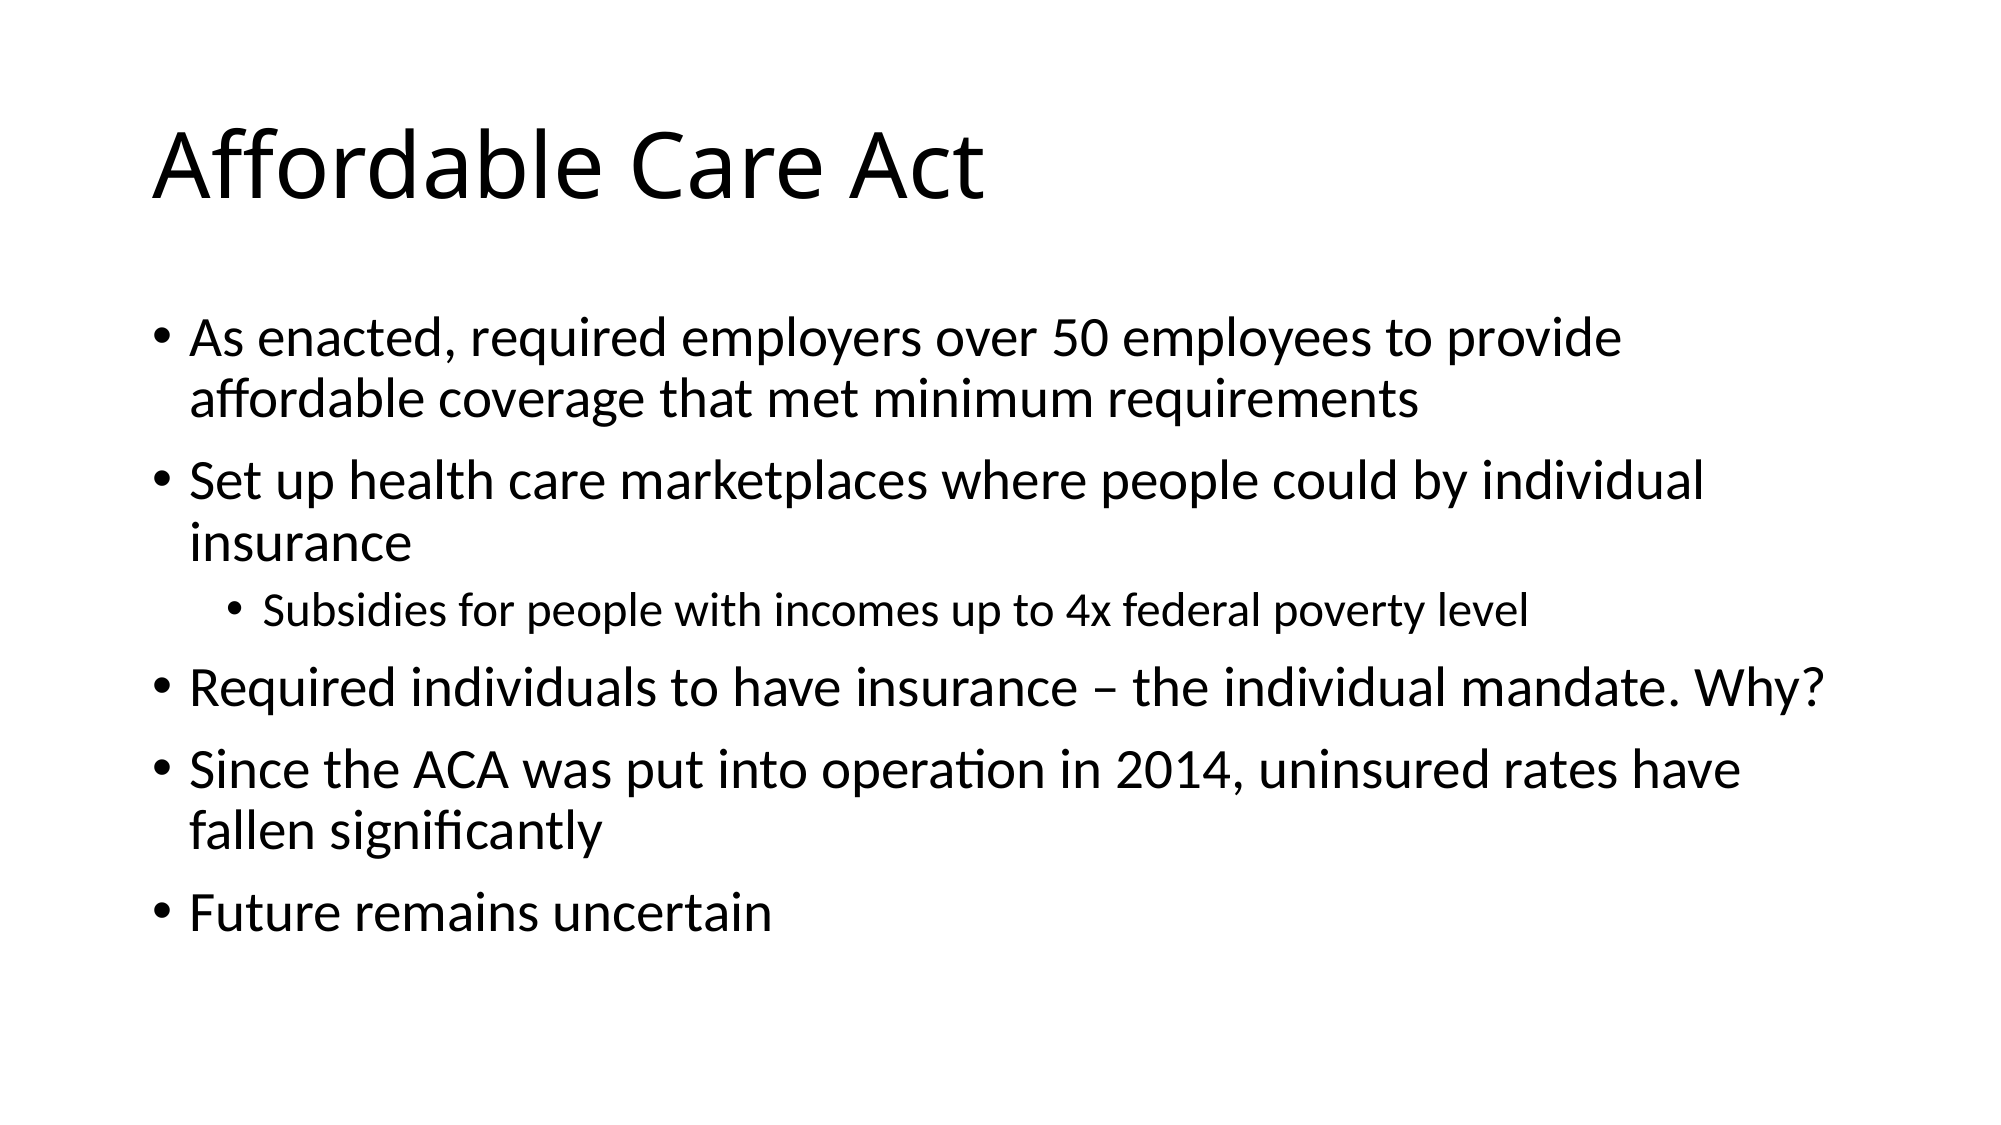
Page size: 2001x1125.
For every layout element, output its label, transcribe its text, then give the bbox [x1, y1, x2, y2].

list As enacted, required employers over 50 employees to provide affordable coverage that met minimum requirements Set up health care marketplaces where people could by individual insurance Subsidies for people with incomes up to 4x federal poverty level Required individuals to have insurance – the individual mandate. Why? Since the ACA was put into operation in 2014, uninsured rates have fallen significantly Future remains uncertain [137, 299, 1863, 1014]
title Affordable Care Act [137, 59, 1863, 278]
